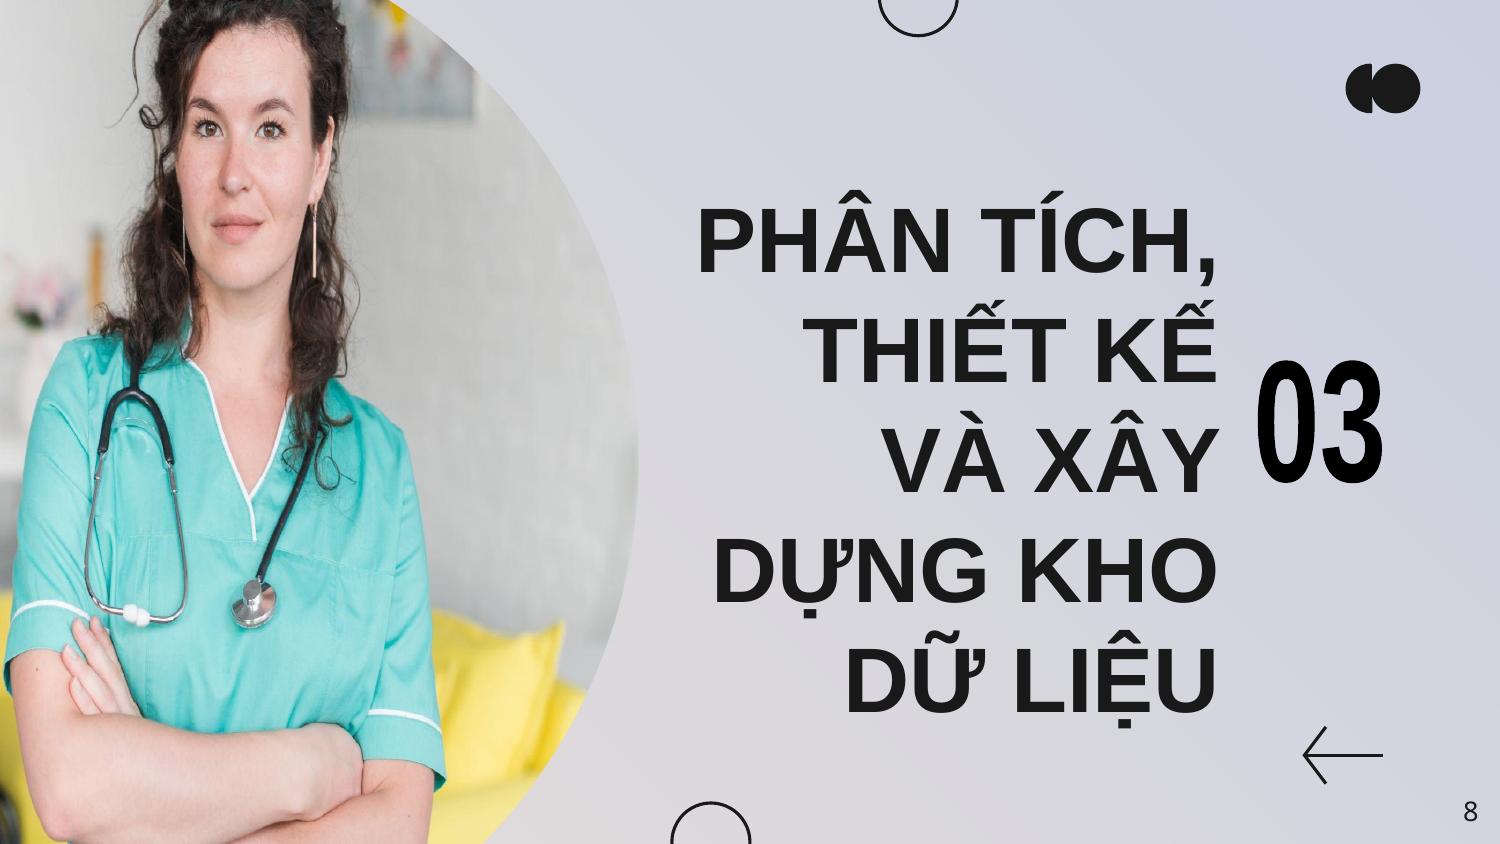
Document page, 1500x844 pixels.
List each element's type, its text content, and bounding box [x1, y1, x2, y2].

title PHÂN TÍCH, THIẾT KẾ VÀ XÂY DỰNG KHO DỮ LIỆU [644, 122, 1236, 790]
slide_number 8 [1403, 779, 1494, 844]
picture [0, 0, 639, 844]
